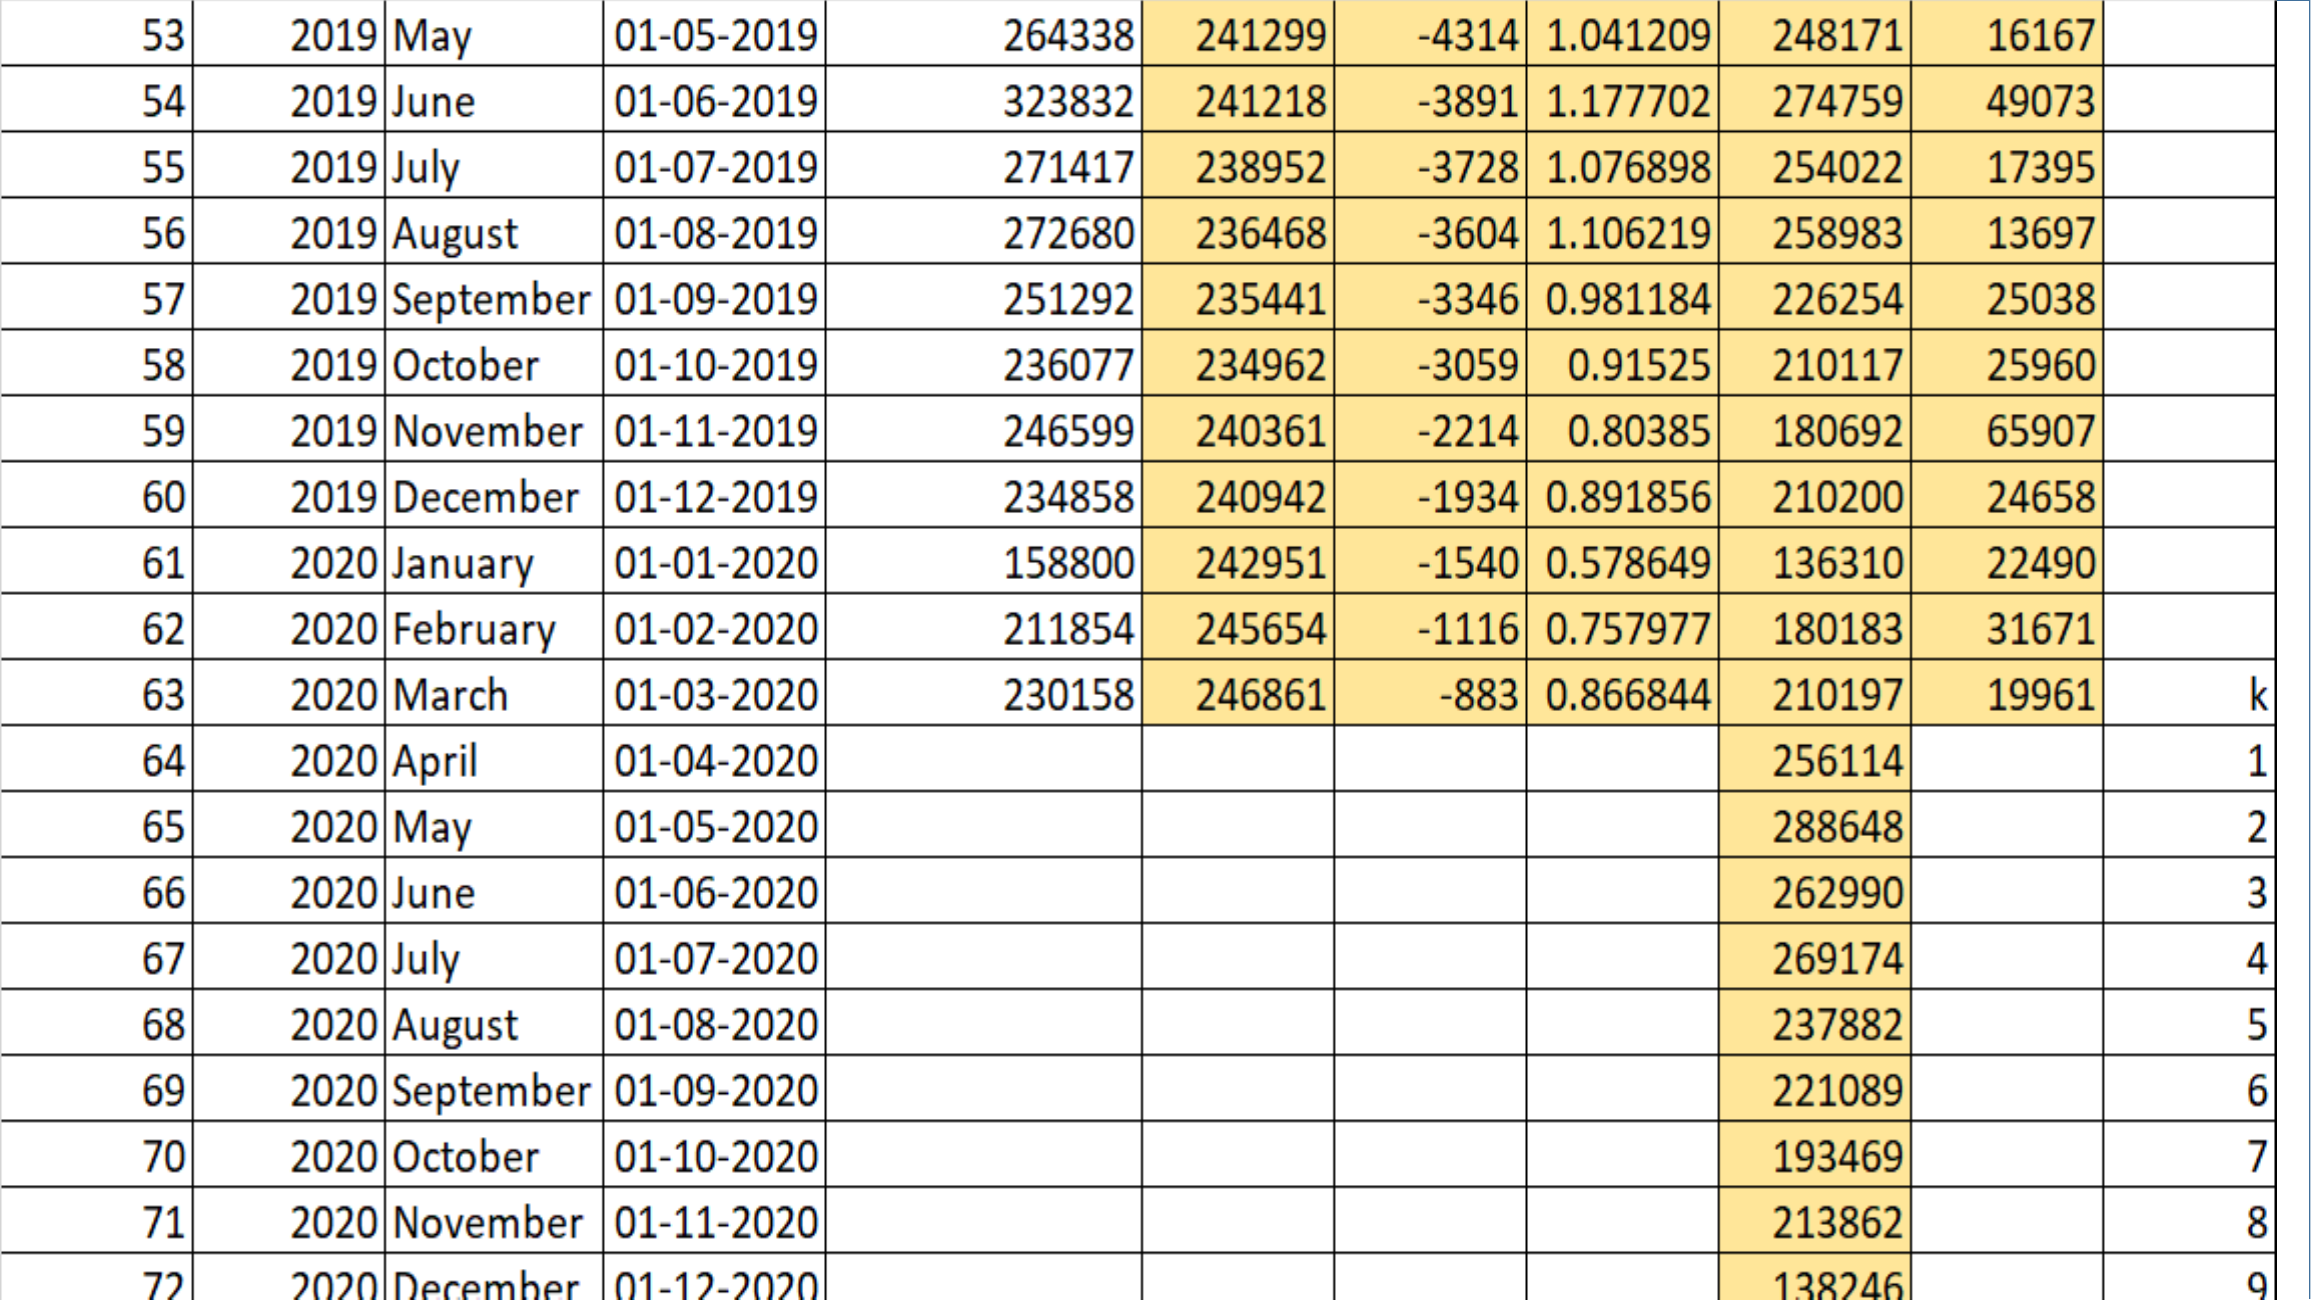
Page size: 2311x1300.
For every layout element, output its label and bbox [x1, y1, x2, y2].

text_box [0, 0, 2311, 1300]
